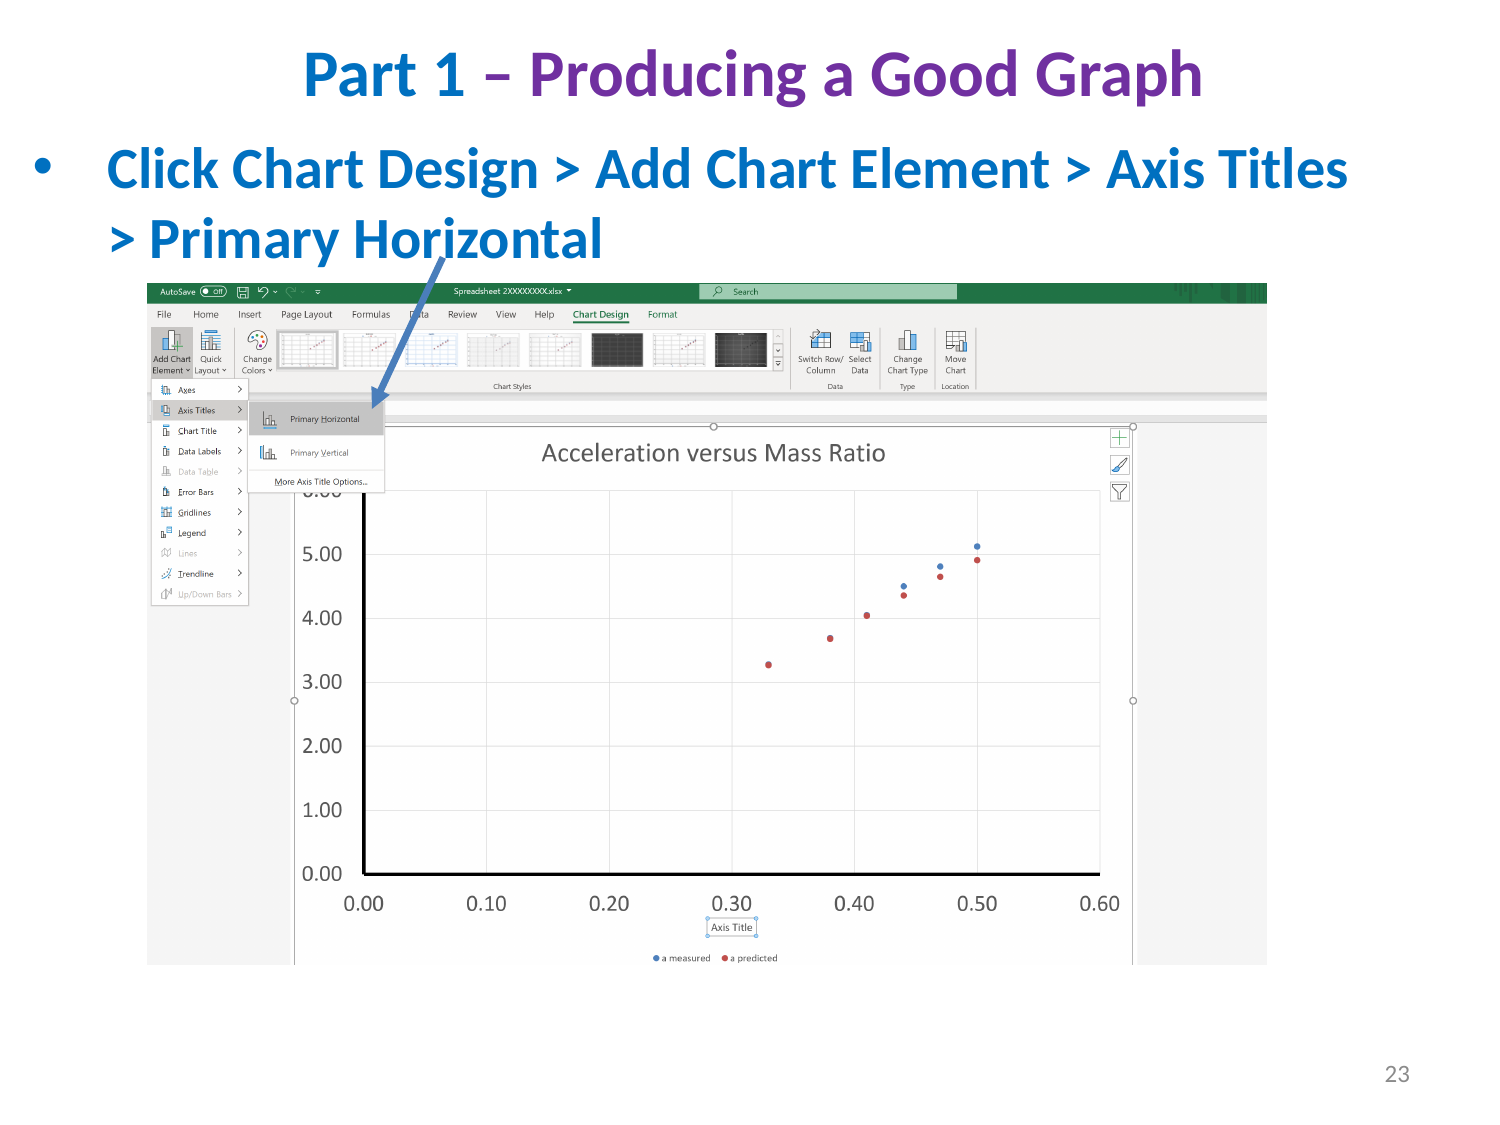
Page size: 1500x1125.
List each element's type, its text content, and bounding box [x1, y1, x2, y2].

title Click Chart Design > Add Chart Element > Axis Titles > Primary Horizontal [17, 117, 1377, 283]
slide_number 23 [1074, 1042, 1425, 1103]
picture [147, 283, 1267, 965]
text_box Part 1 – Producing a Good Graph [79, 0, 1430, 141]
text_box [371, 257, 444, 410]
